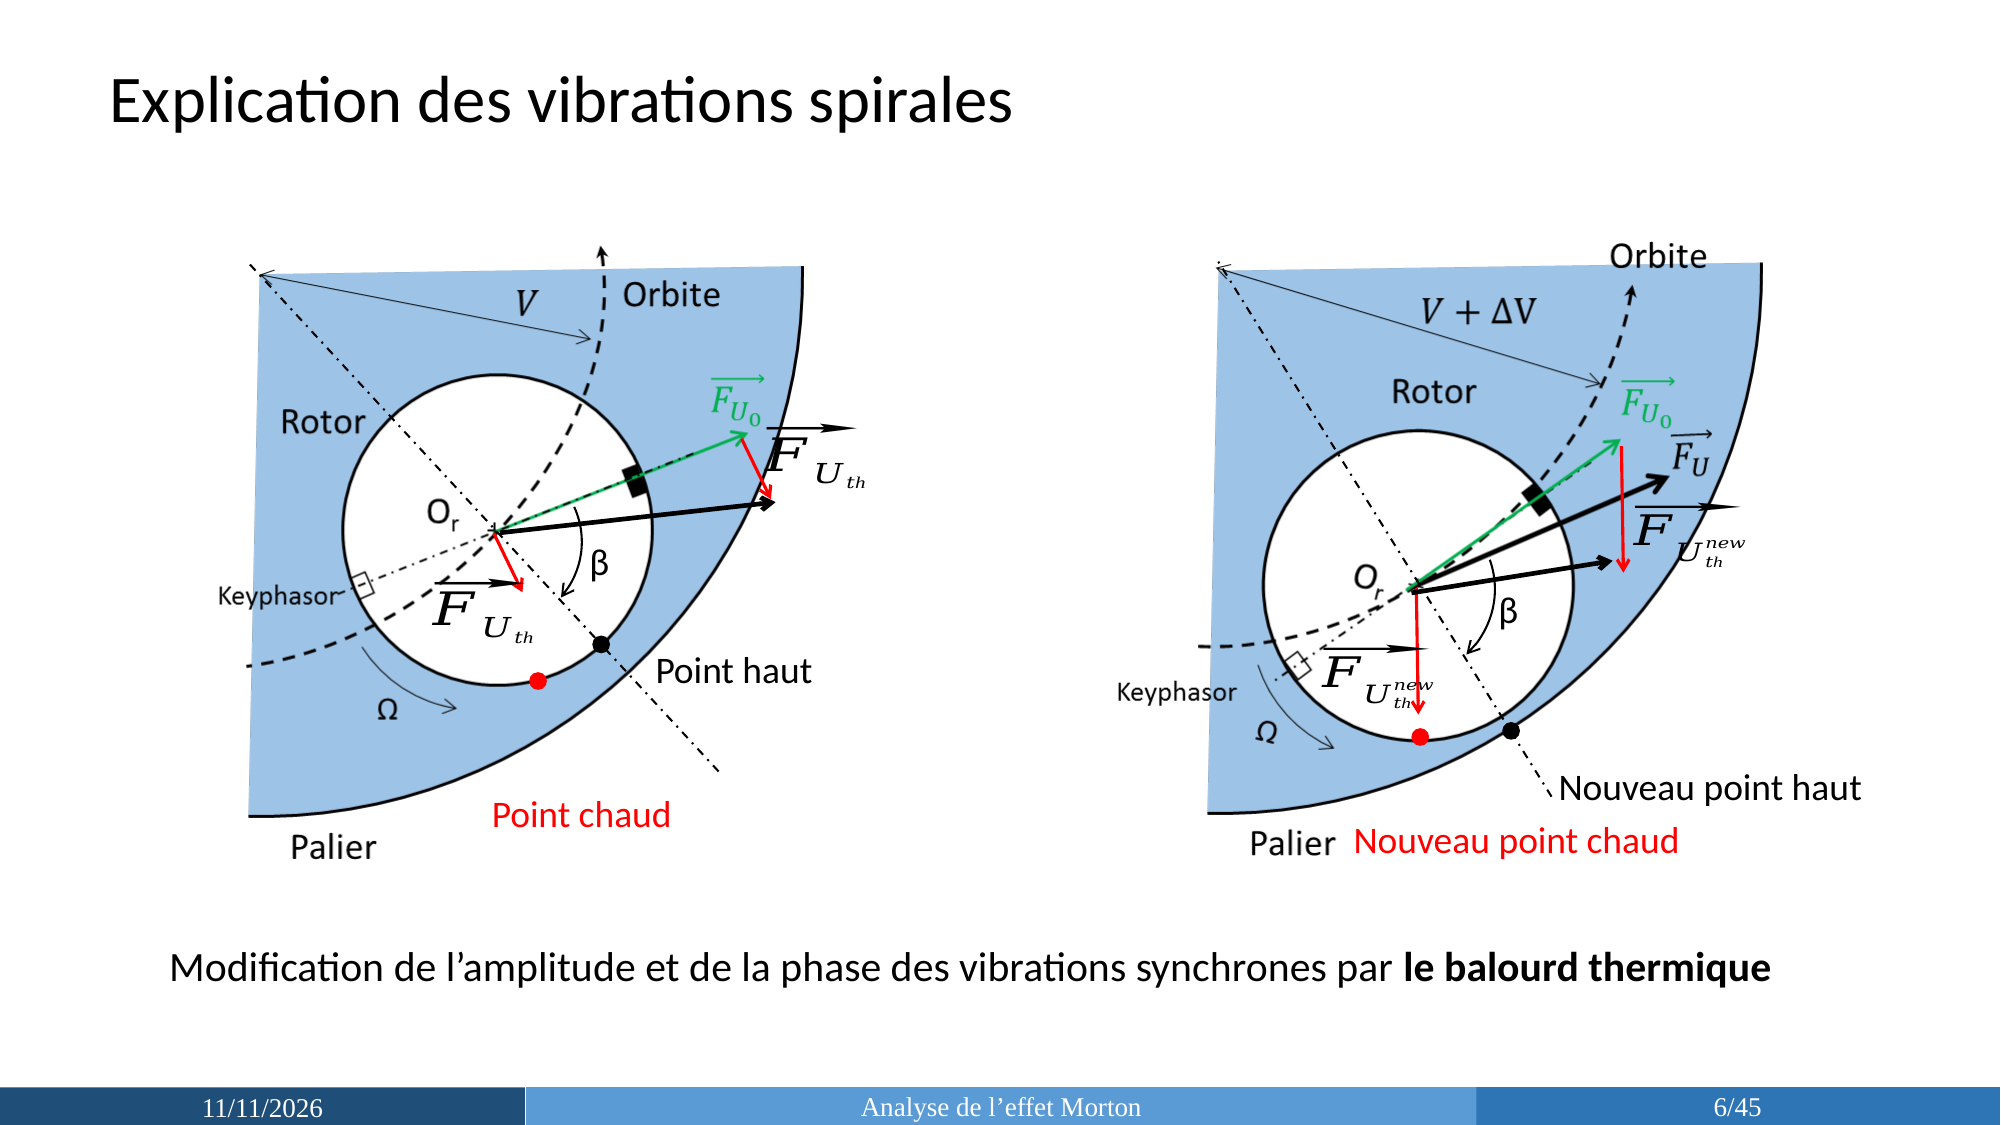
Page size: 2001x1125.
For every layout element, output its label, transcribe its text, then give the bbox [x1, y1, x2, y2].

picture [1098, 220, 1802, 889]
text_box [464, 672, 699, 843]
text_box Explication des vibrations spirales [94, 48, 1030, 143]
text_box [369, 447, 635, 636]
footer Analyse de l’effet Morton [526, 1087, 1477, 1125]
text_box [1621, 446, 1748, 573]
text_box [741, 422, 865, 500]
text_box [1292, 728, 1742, 869]
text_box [1216, 258, 1920, 817]
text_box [425, 533, 533, 649]
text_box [499, 502, 776, 533]
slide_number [0, 1087, 525, 1125]
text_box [1411, 560, 1613, 593]
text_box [249, 264, 842, 772]
picture [147, 232, 816, 893]
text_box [1292, 495, 1544, 684]
slide_number 6/45 [1477, 1087, 2000, 1125]
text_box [1312, 588, 1436, 715]
